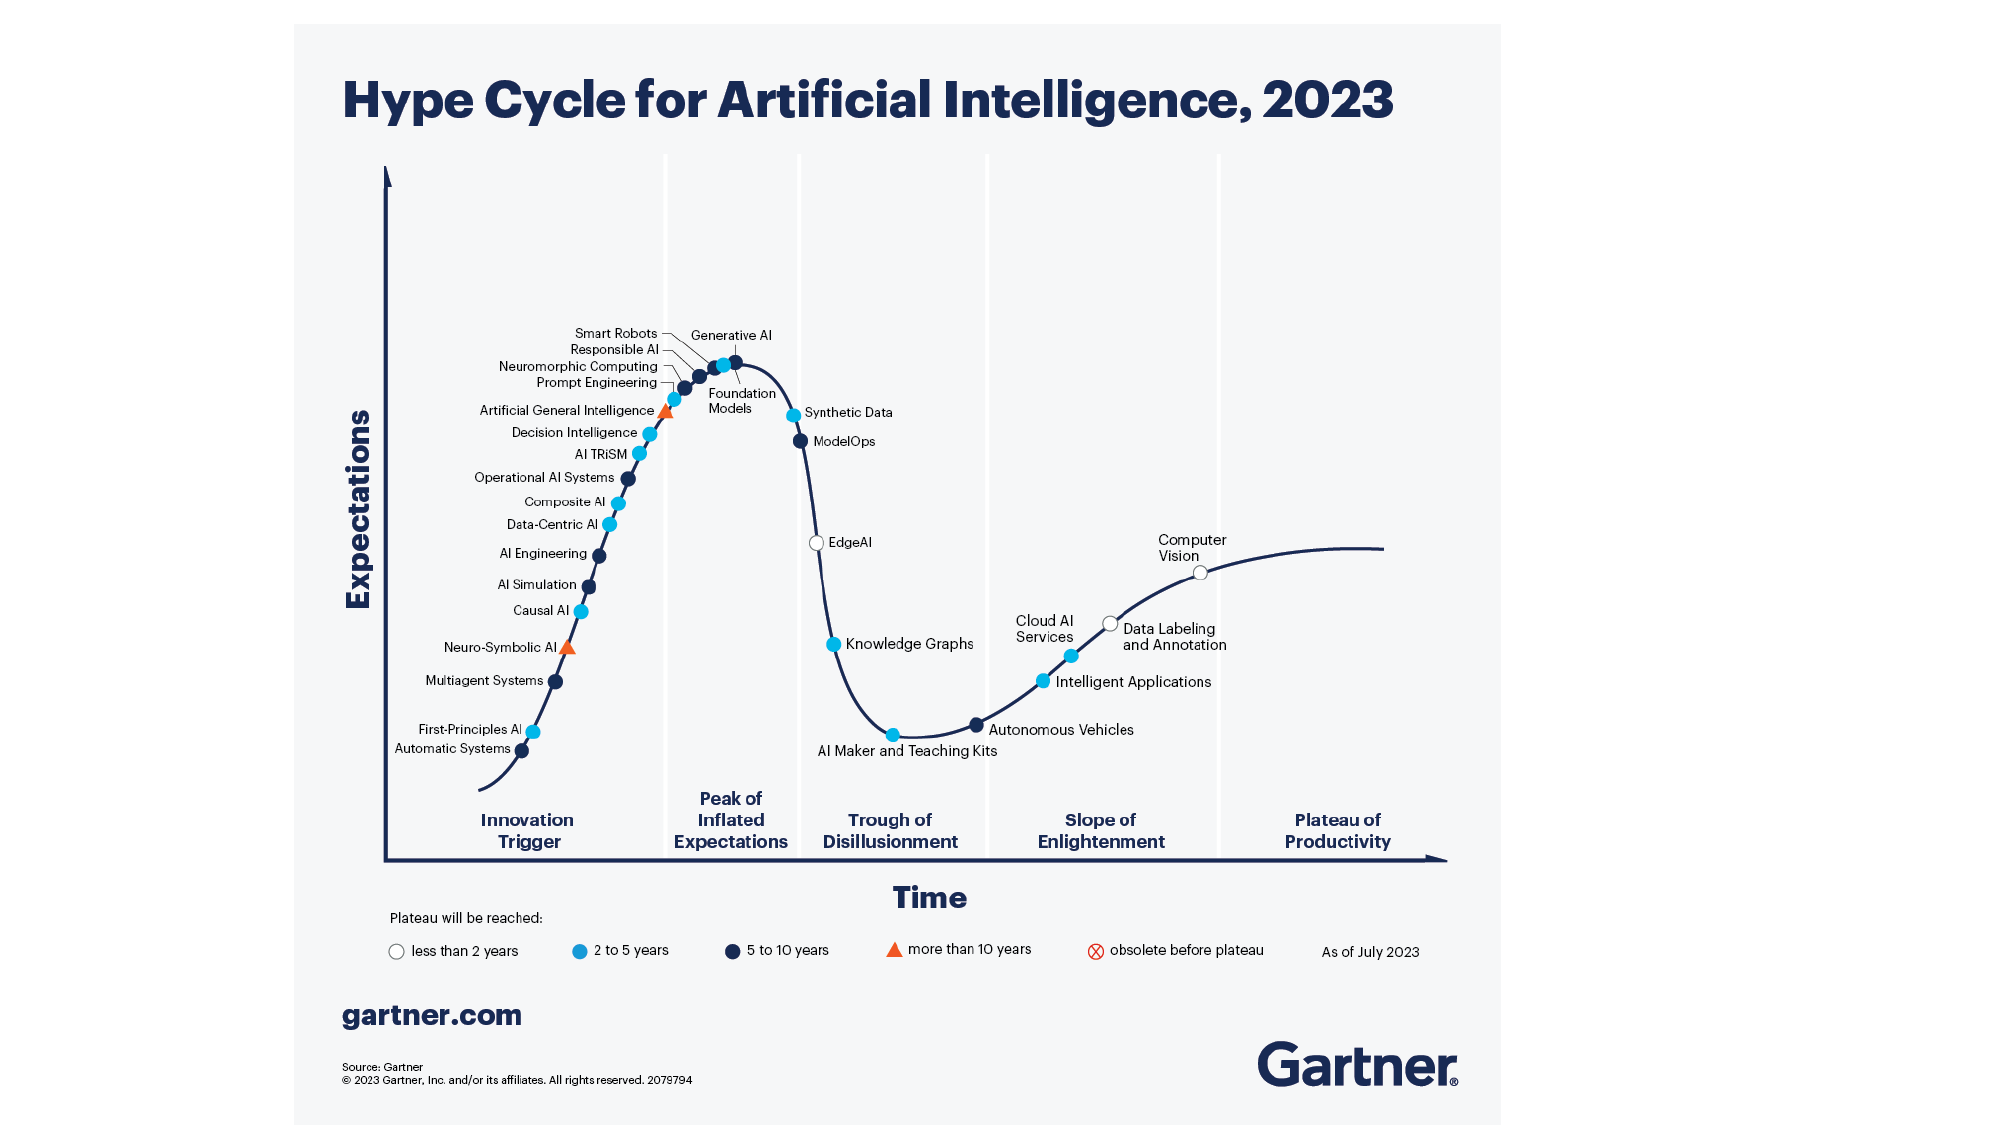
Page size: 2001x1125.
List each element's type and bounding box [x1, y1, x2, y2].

picture [294, 24, 1501, 1125]
